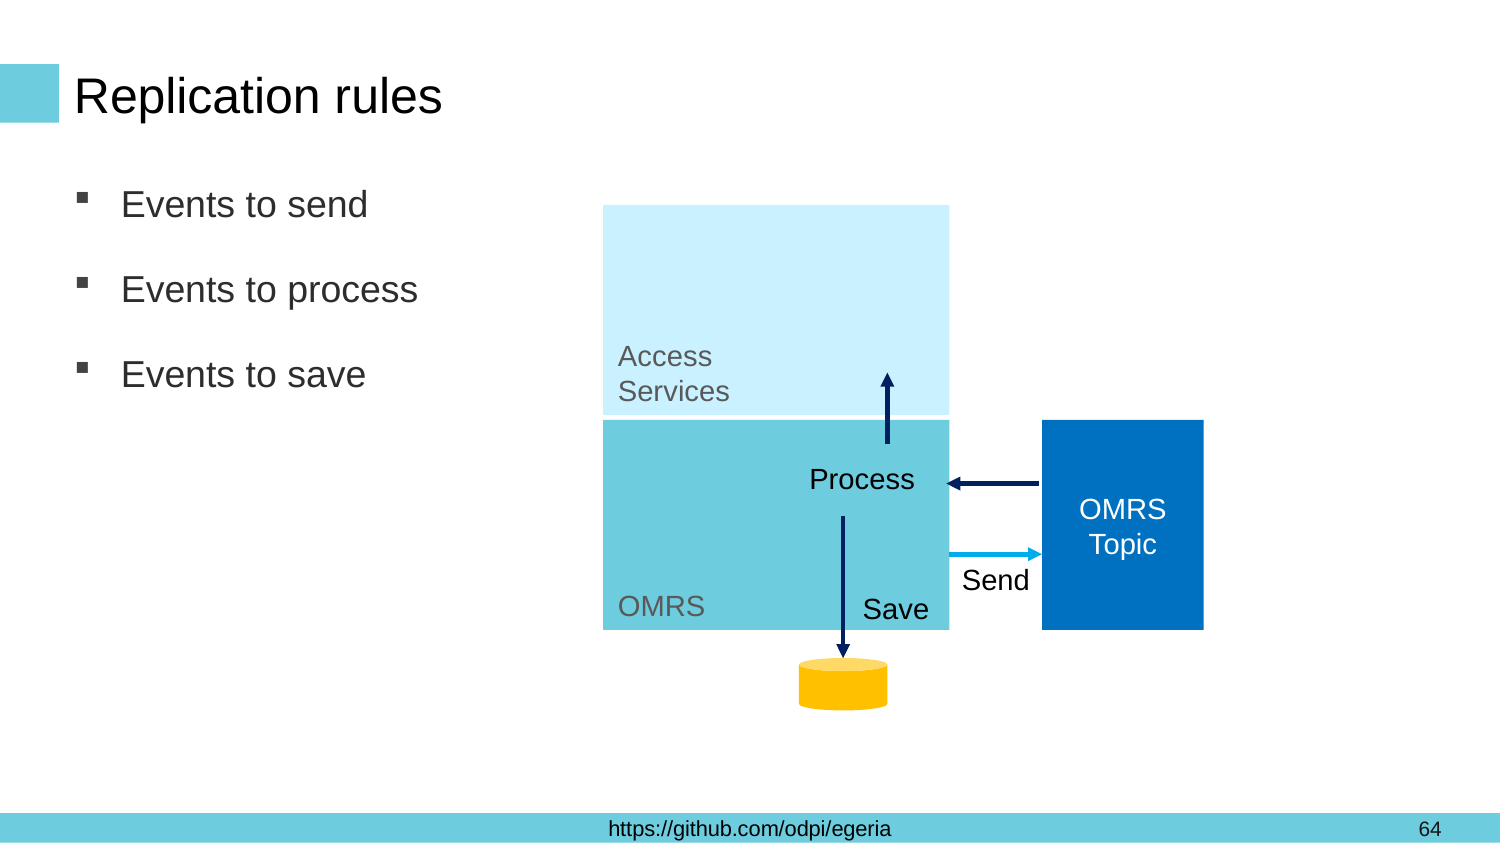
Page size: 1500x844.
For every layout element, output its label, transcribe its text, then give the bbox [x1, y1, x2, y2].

text_box [796, 655, 890, 713]
slide_number 64 [1403, 813, 1494, 843]
list Events to send Events to process Events to save [58, 158, 1449, 750]
title Replication rules [58, 46, 1449, 140]
text_box Send [947, 553, 1046, 604]
text_box OMRS [601, 418, 952, 632]
text_box OMRS Topic [1040, 418, 1206, 632]
text_box Save [848, 582, 945, 633]
text_box Process [794, 453, 931, 504]
